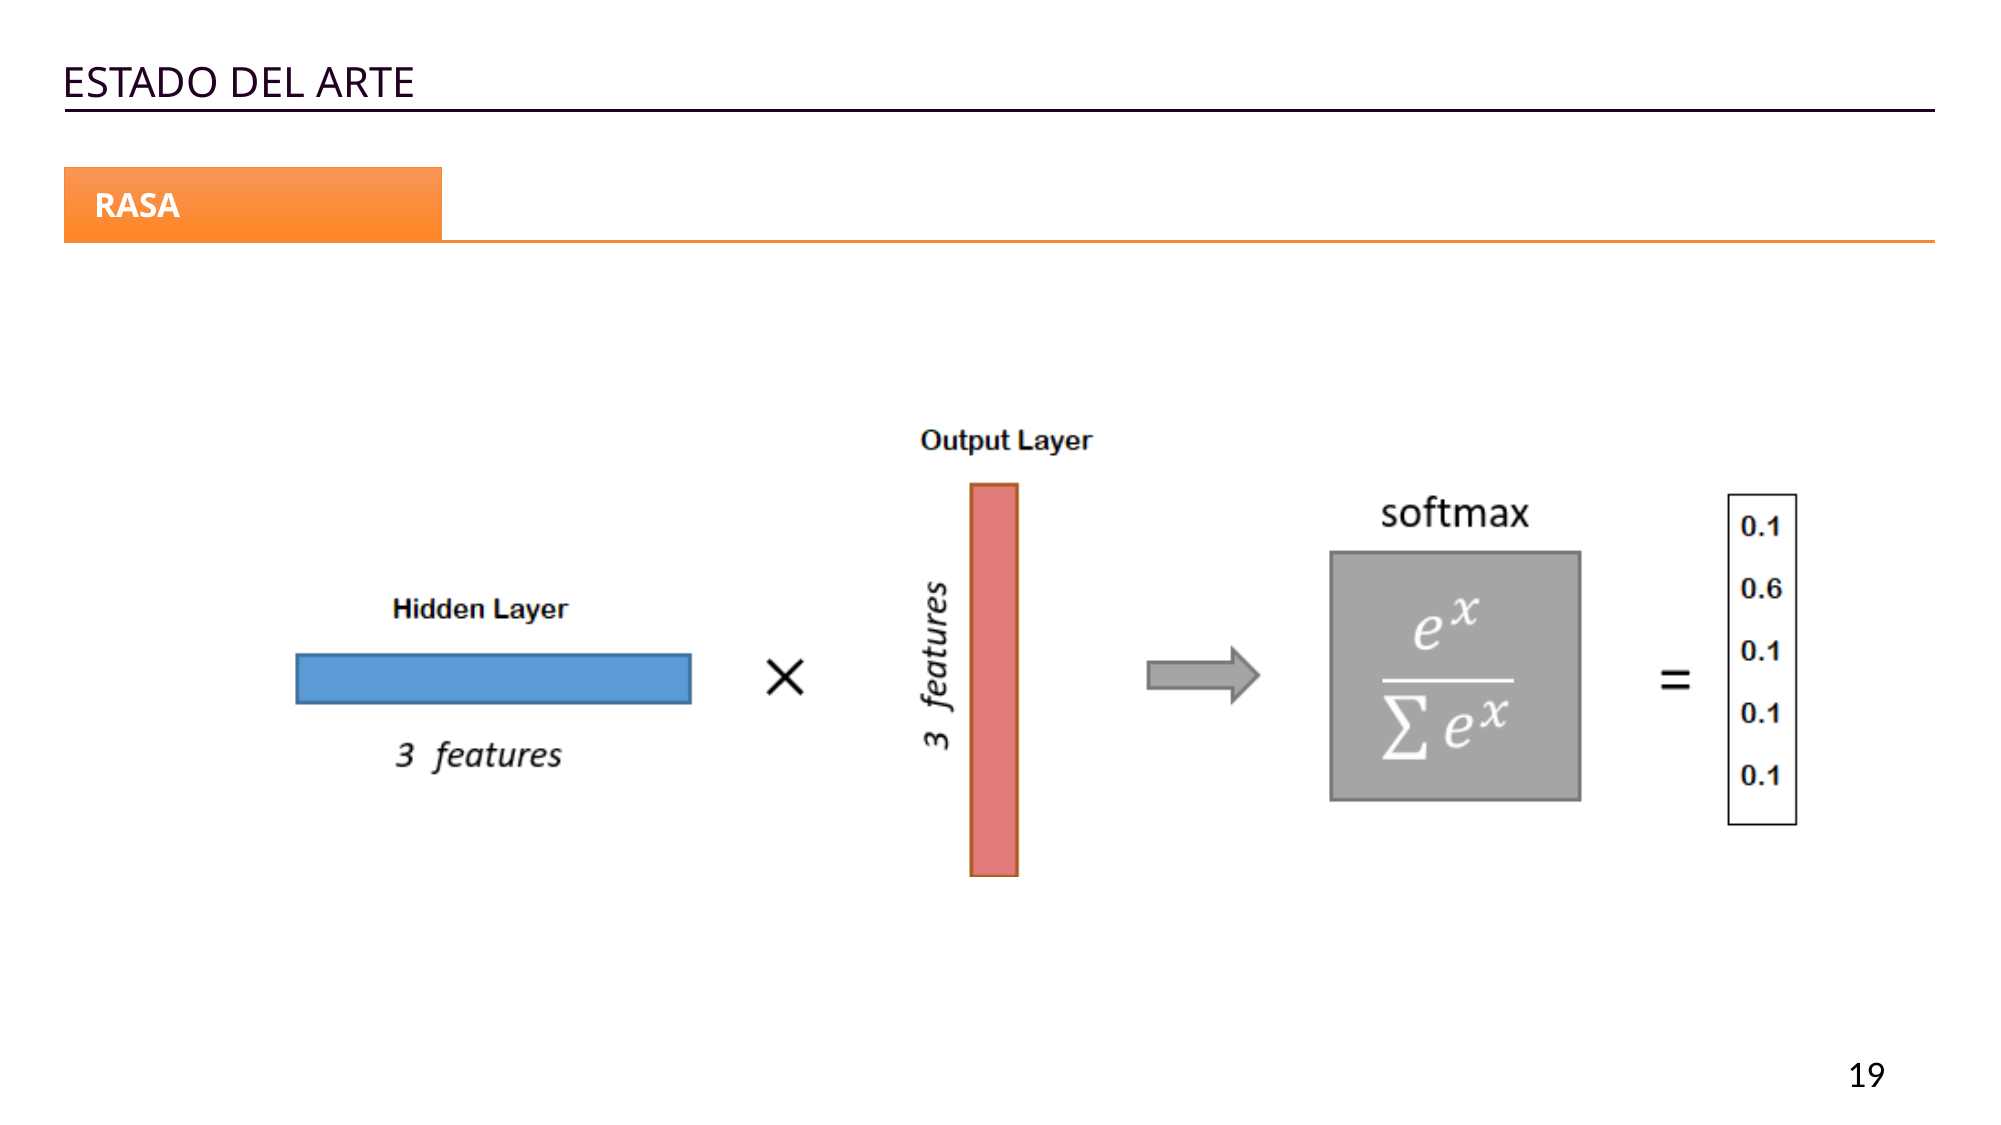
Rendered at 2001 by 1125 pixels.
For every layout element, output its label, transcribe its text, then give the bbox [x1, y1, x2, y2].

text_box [64, 167, 1936, 242]
list ESTADO DEL ARTE [47, 54, 1953, 117]
picture [252, 366, 1885, 877]
slide_number 19 [1433, 1042, 1900, 1103]
